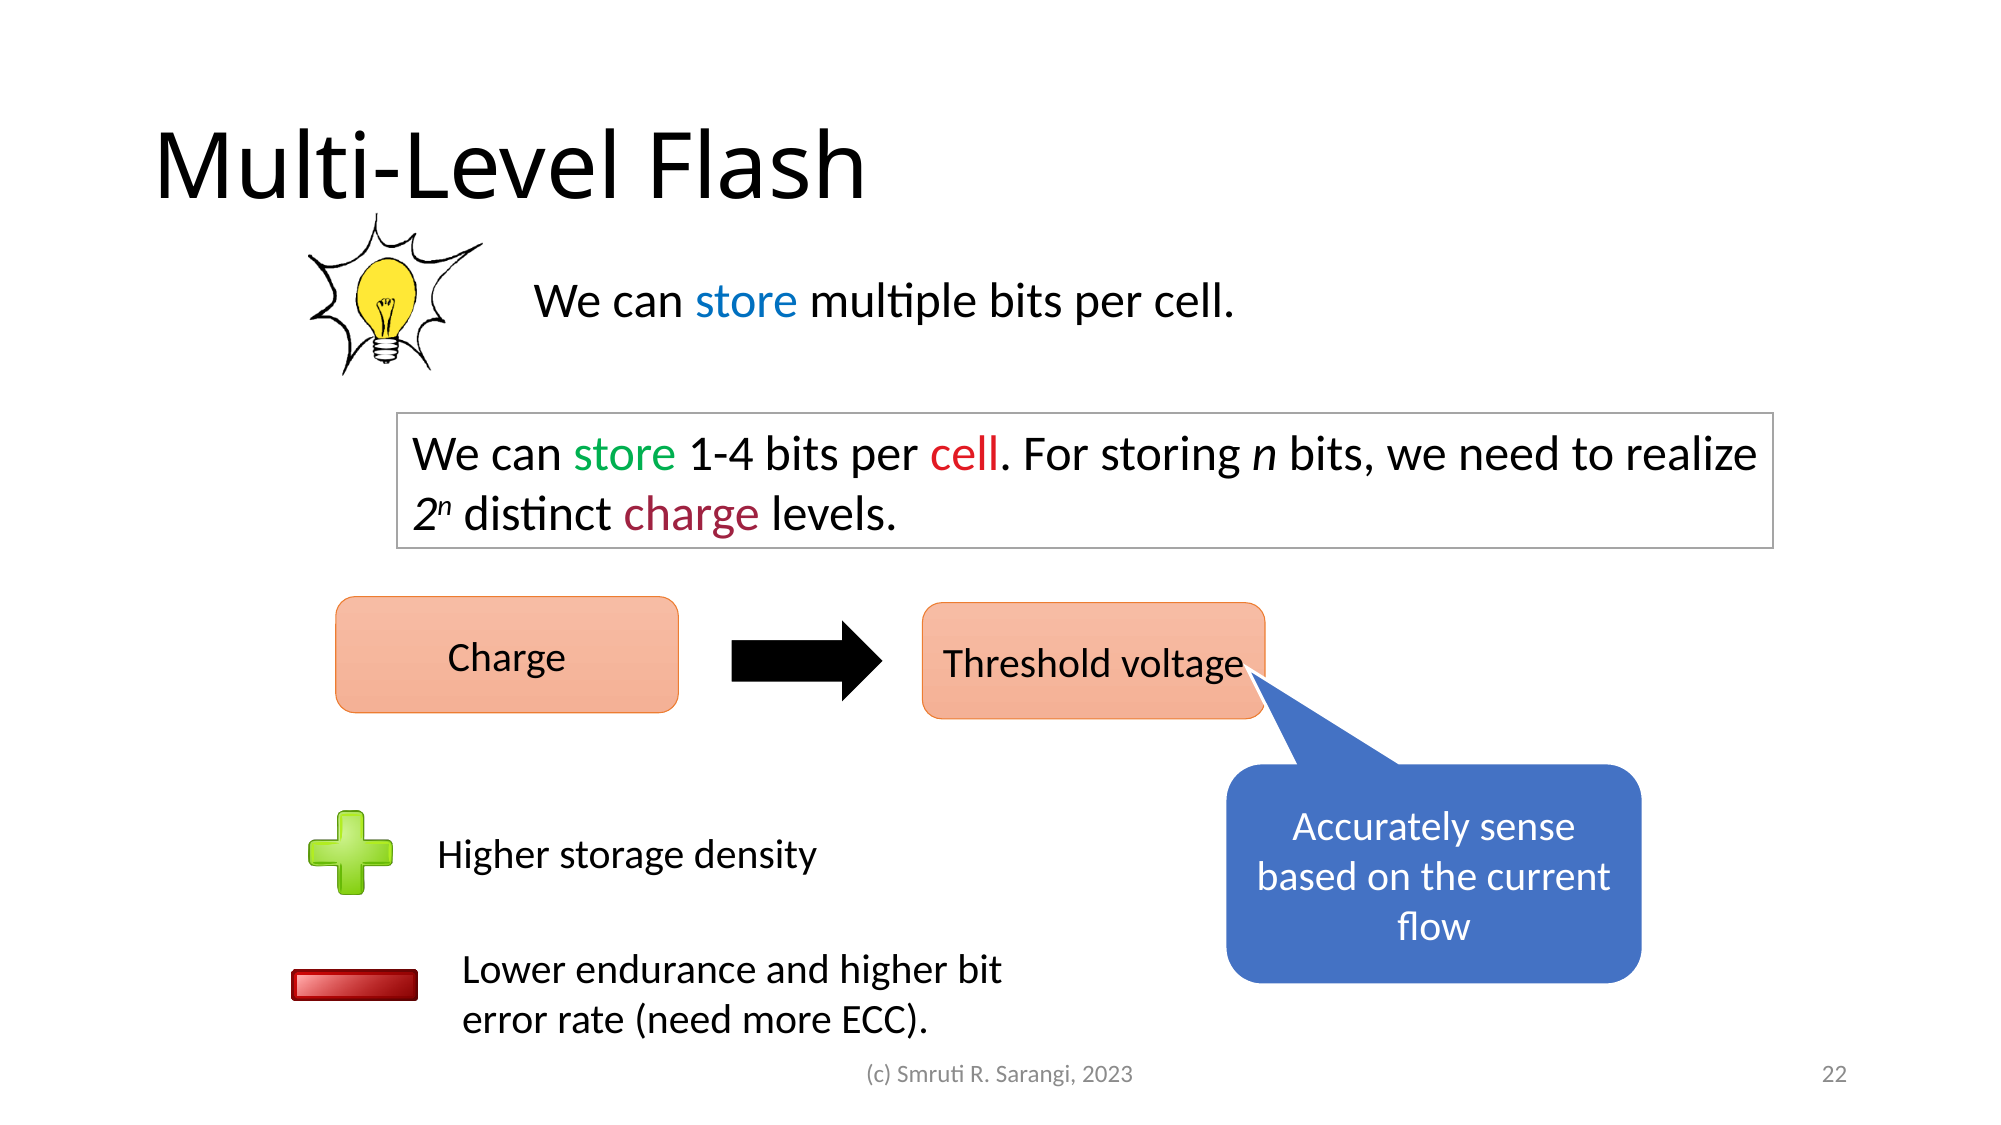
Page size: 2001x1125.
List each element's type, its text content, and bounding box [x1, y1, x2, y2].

text_box Charge [335, 596, 679, 714]
picture [291, 969, 418, 1001]
slide_number 22 [1412, 1042, 1863, 1103]
picture [308, 212, 483, 377]
text_box Higher storage density [422, 819, 1053, 885]
text_box We can store 1-4 bits per cell. For storing n bits, we need to realize 2n distinct charge levels. [396, 412, 1774, 549]
text_box We can store multiple bits per cell. [518, 260, 1251, 335]
text_box Threshold voltage [921, 602, 1266, 720]
text_box Accurately sense based on the current flow [1223, 663, 1645, 987]
footer (c) Smruti R. Sarangi, 2023 [662, 1042, 1338, 1103]
text_box Lower endurance and higher bit error rate (need more ECC). [447, 934, 1078, 1050]
picture [308, 810, 393, 895]
title Multi-Level Flash [137, 59, 1863, 278]
text_box [728, 612, 888, 710]
